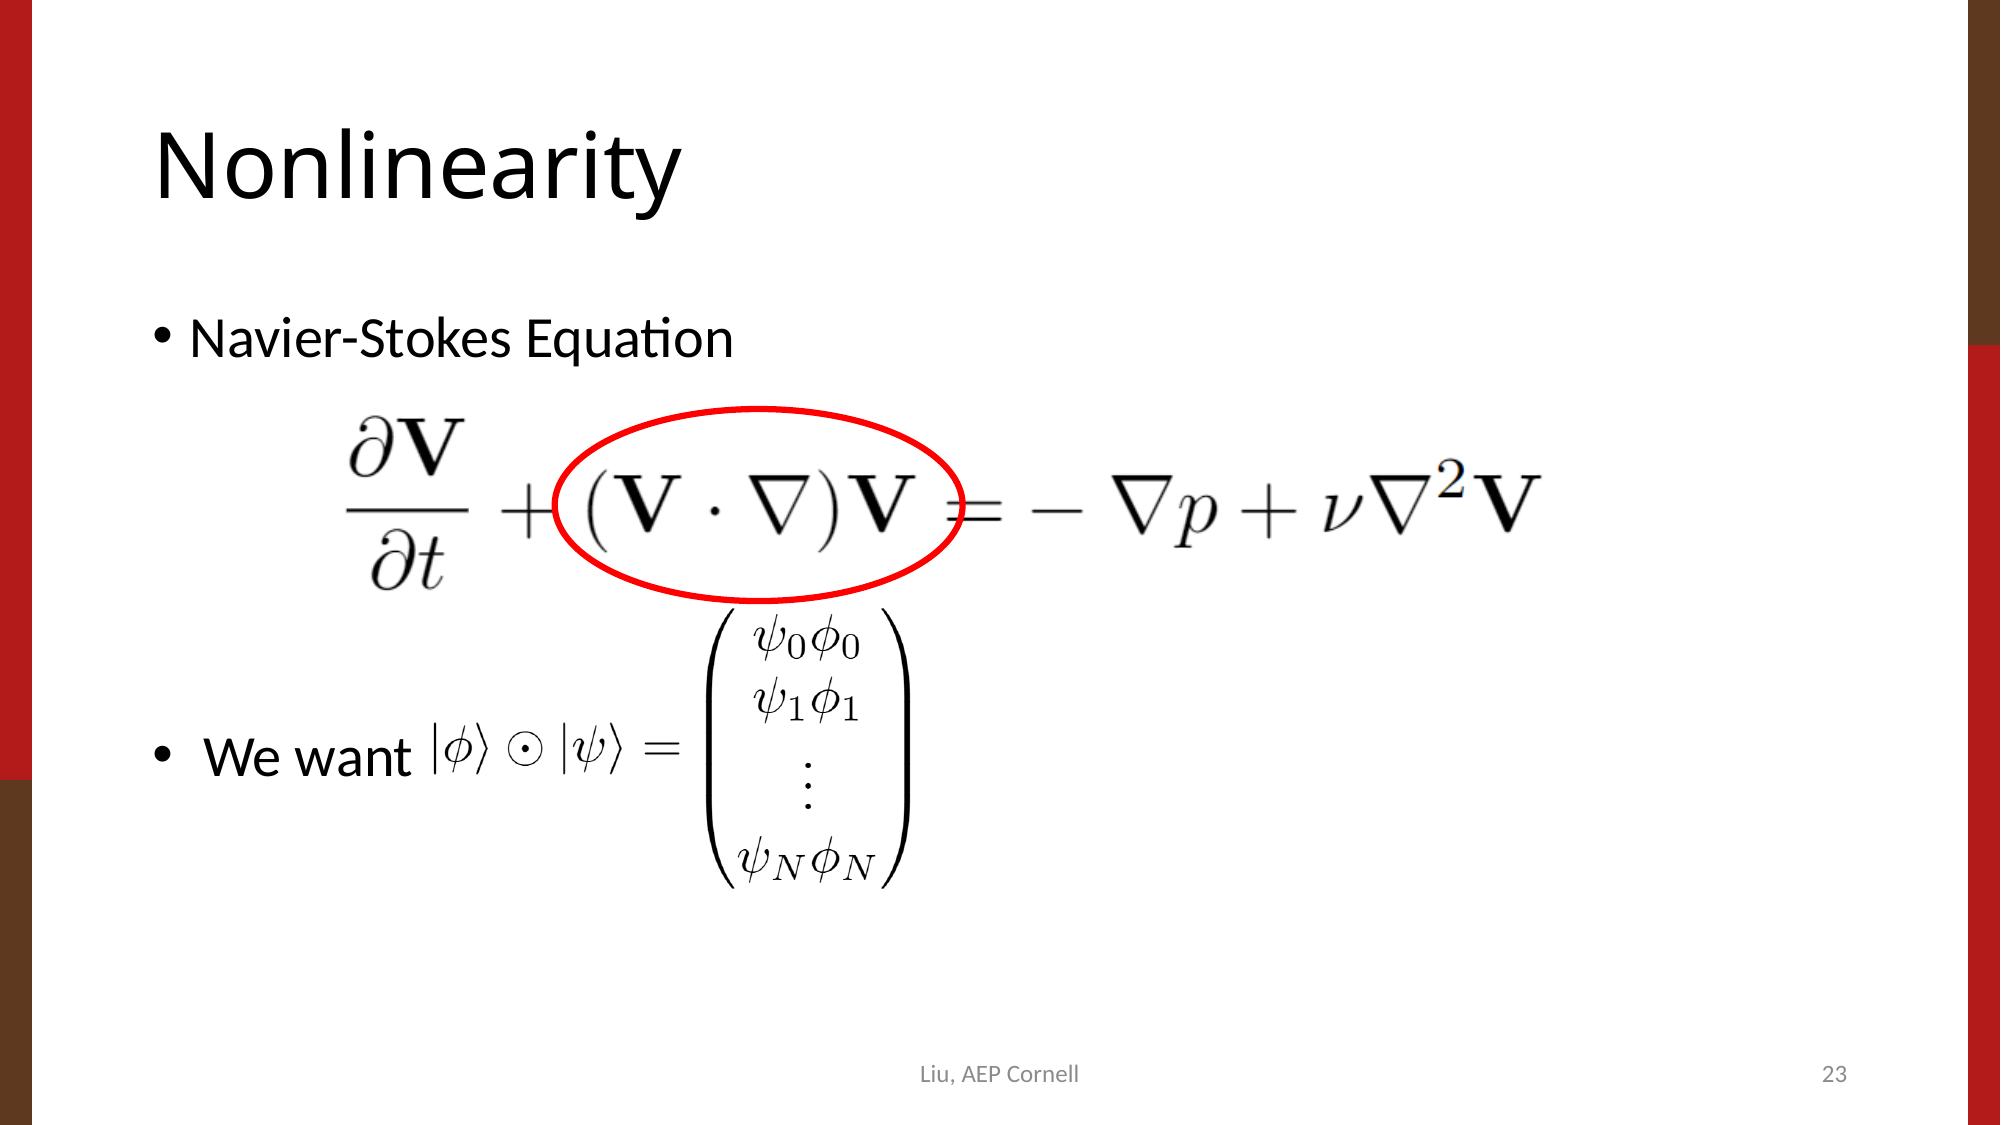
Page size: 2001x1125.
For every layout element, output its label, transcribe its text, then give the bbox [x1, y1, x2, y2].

footer Liu, AEP Cornell [662, 1042, 1338, 1103]
title Nonlinearity [137, 59, 1863, 278]
text_box [1968, 0, 2000, 345]
picture [311, 386, 1547, 896]
text_box [0, 0, 32, 780]
text_box [0, 780, 32, 1125]
list Navier-Stokes Equation We want [137, 299, 1863, 992]
slide_number 23 [1412, 1042, 1863, 1103]
text_box [1968, 345, 2000, 1125]
